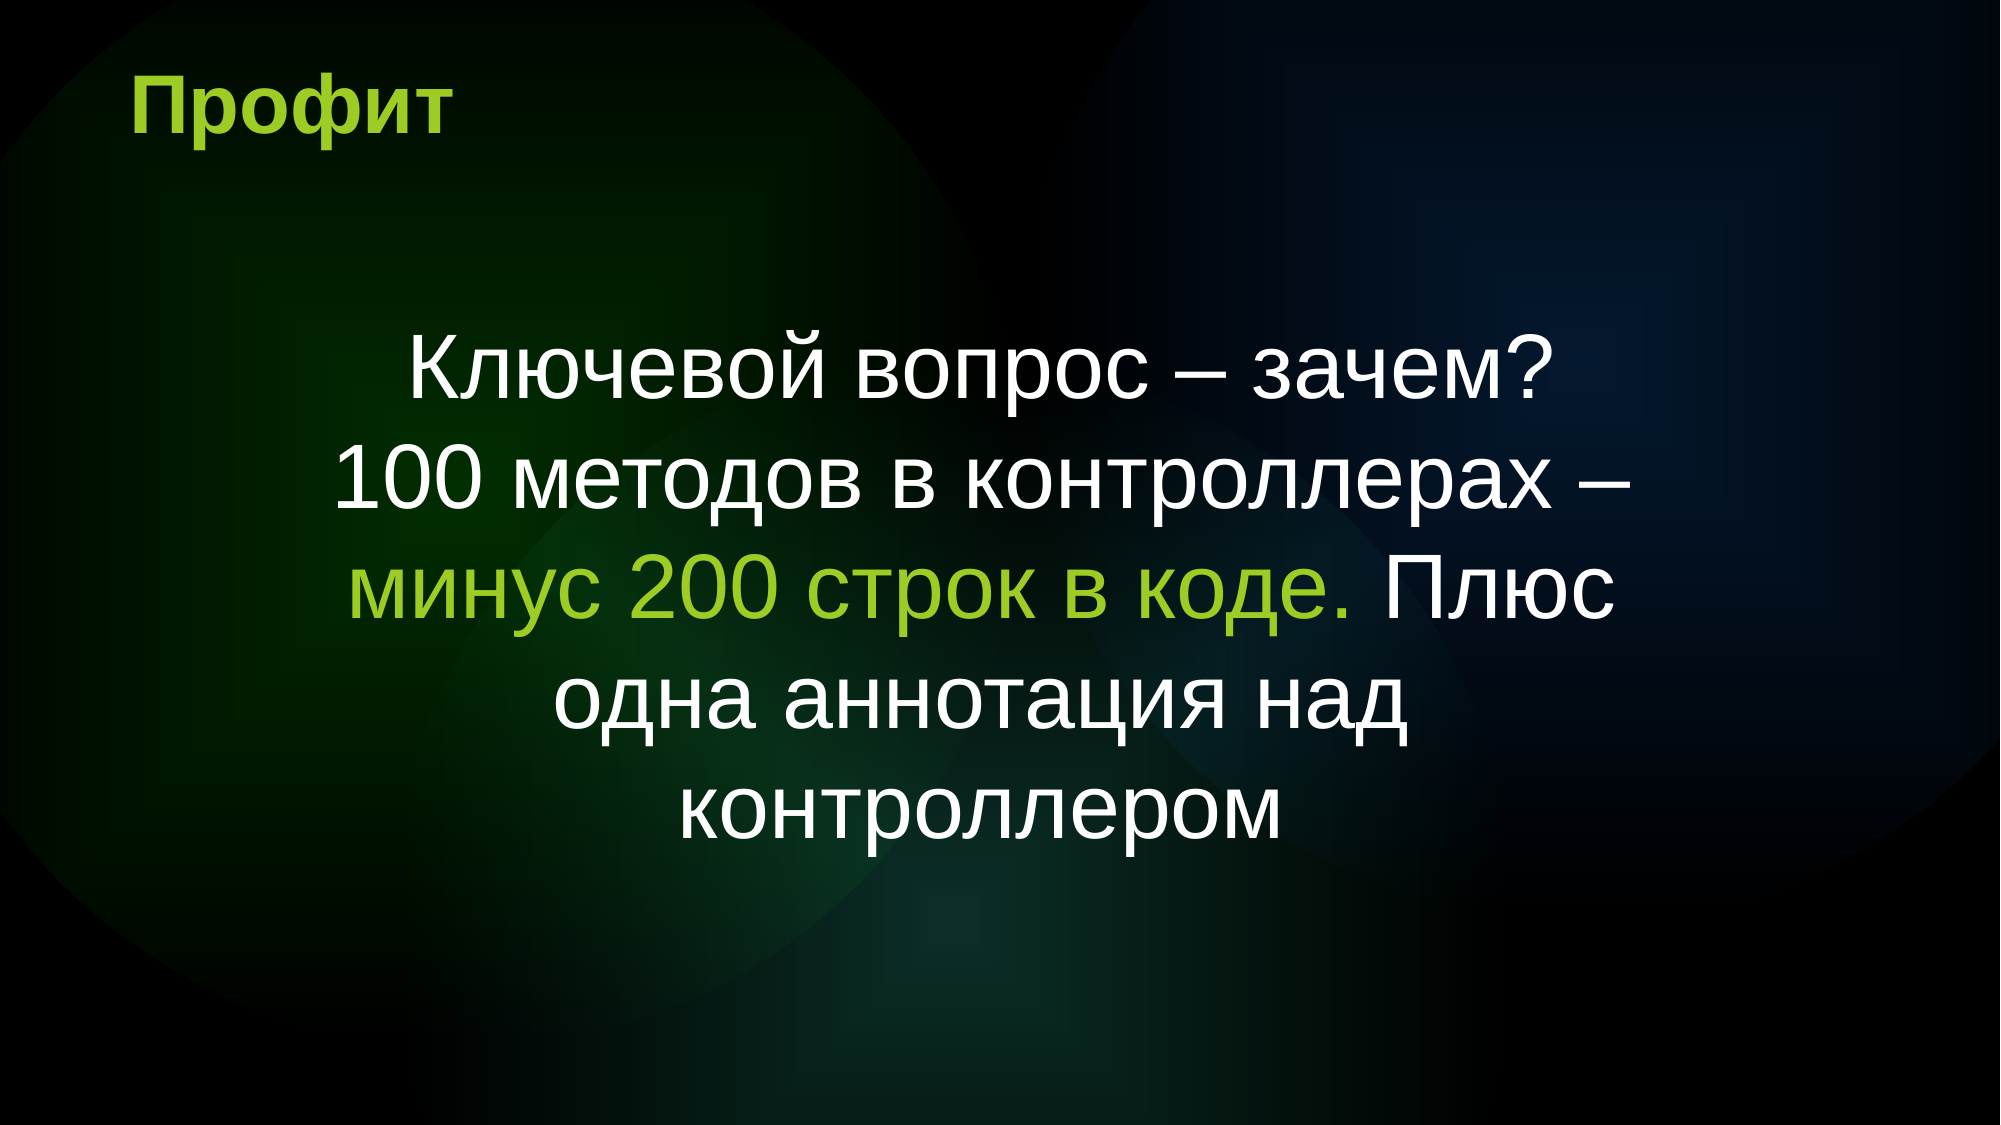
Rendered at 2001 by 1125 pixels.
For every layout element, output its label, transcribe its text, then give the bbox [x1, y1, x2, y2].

text_box Ключевой вопрос – зачем? 100 методов в контроллерах – минус 200 строк в коде. Плюс одна аннотация над контроллером [275, 302, 1688, 861]
text_box Профит [124, 73, 1209, 153]
